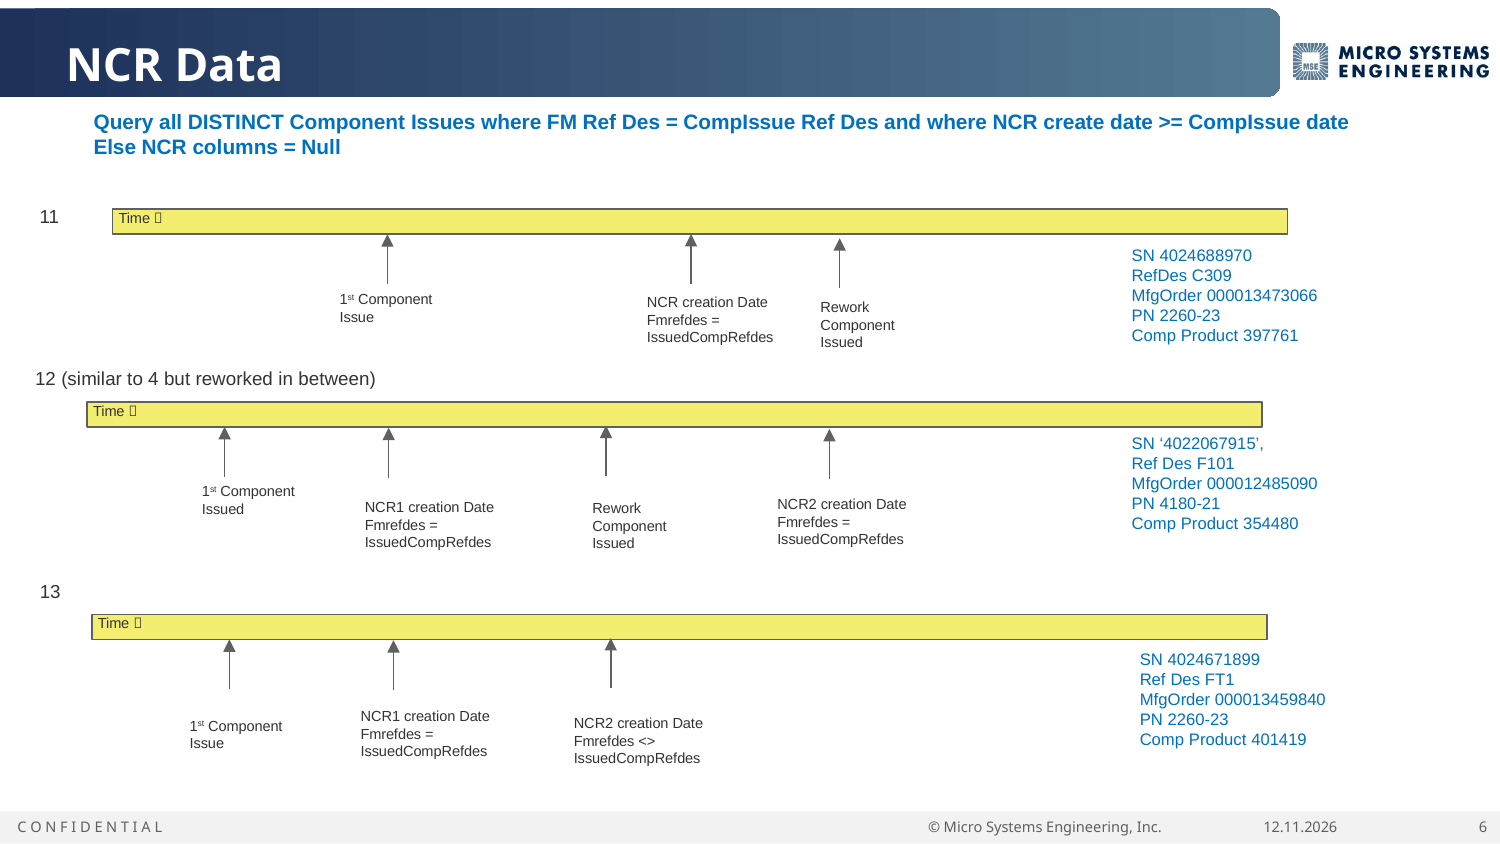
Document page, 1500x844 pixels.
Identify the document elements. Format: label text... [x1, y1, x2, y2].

text_box SN 4024688970 RefDes C309 MfgOrder 000013473066 PN 2260-23 Comp Product 397761 [1116, 237, 1333, 373]
text_box [204, 401, 1263, 427]
text_box Time  [78, 397, 204, 427]
text_box Rework Component Issued [577, 491, 692, 559]
picture [1293, 43, 1489, 80]
text_box [92, 614, 1267, 640]
text_box 11 [24, 196, 77, 235]
text_box Rework Component Issued [805, 290, 920, 358]
text_box NCR2 creation Date Fmrefdes <> IssuedCompRefdes [558, 706, 730, 774]
text_box SN 4024671899 Ref Des FT1 MfgOrder 000013459840 PN 2260-23 Comp Product 401419 [1125, 641, 1346, 757]
footer C O N F I D E N T I A L [4, 811, 810, 844]
text_box NCR creation Date Fmrefdes = IssuedCompRefdes [632, 285, 803, 353]
text_box 12 (similar to 4 but reworked in between) [20, 359, 463, 397]
text_box NCR2 creation Date Fmrefdes = IssuedCompRefdes [762, 487, 933, 555]
title NCR Data [53, 32, 1263, 94]
text_box 13 [24, 571, 204, 610]
text_box Time  [83, 606, 209, 639]
text_box [112, 209, 1288, 235]
text_box SN ‘4022067915’, Ref Des F101 MfgOrder 000012485090 PN 4180-21 Comp Product 354480 [1116, 425, 1333, 541]
text_box 1st Component Issue [324, 282, 475, 333]
slide_number 6 [1425, 811, 1500, 840]
text_box Time  [103, 201, 229, 234]
text_box 1st Component Issued [187, 474, 350, 525]
text_box NCR1 creation Date Fmrefdes = IssuedCompRefdes [345, 699, 517, 767]
text_box Query all DISTINCT Component Issues where FM Ref Des = CompIssue Ref Des and where NCR create date >= CompIssue date Else NCR columns = Null [78, 101, 1364, 167]
text_box NCR1 creation Date Fmrefdes = IssuedCompRefdes [350, 490, 521, 558]
text_box 1st Component Issue [174, 709, 325, 759]
